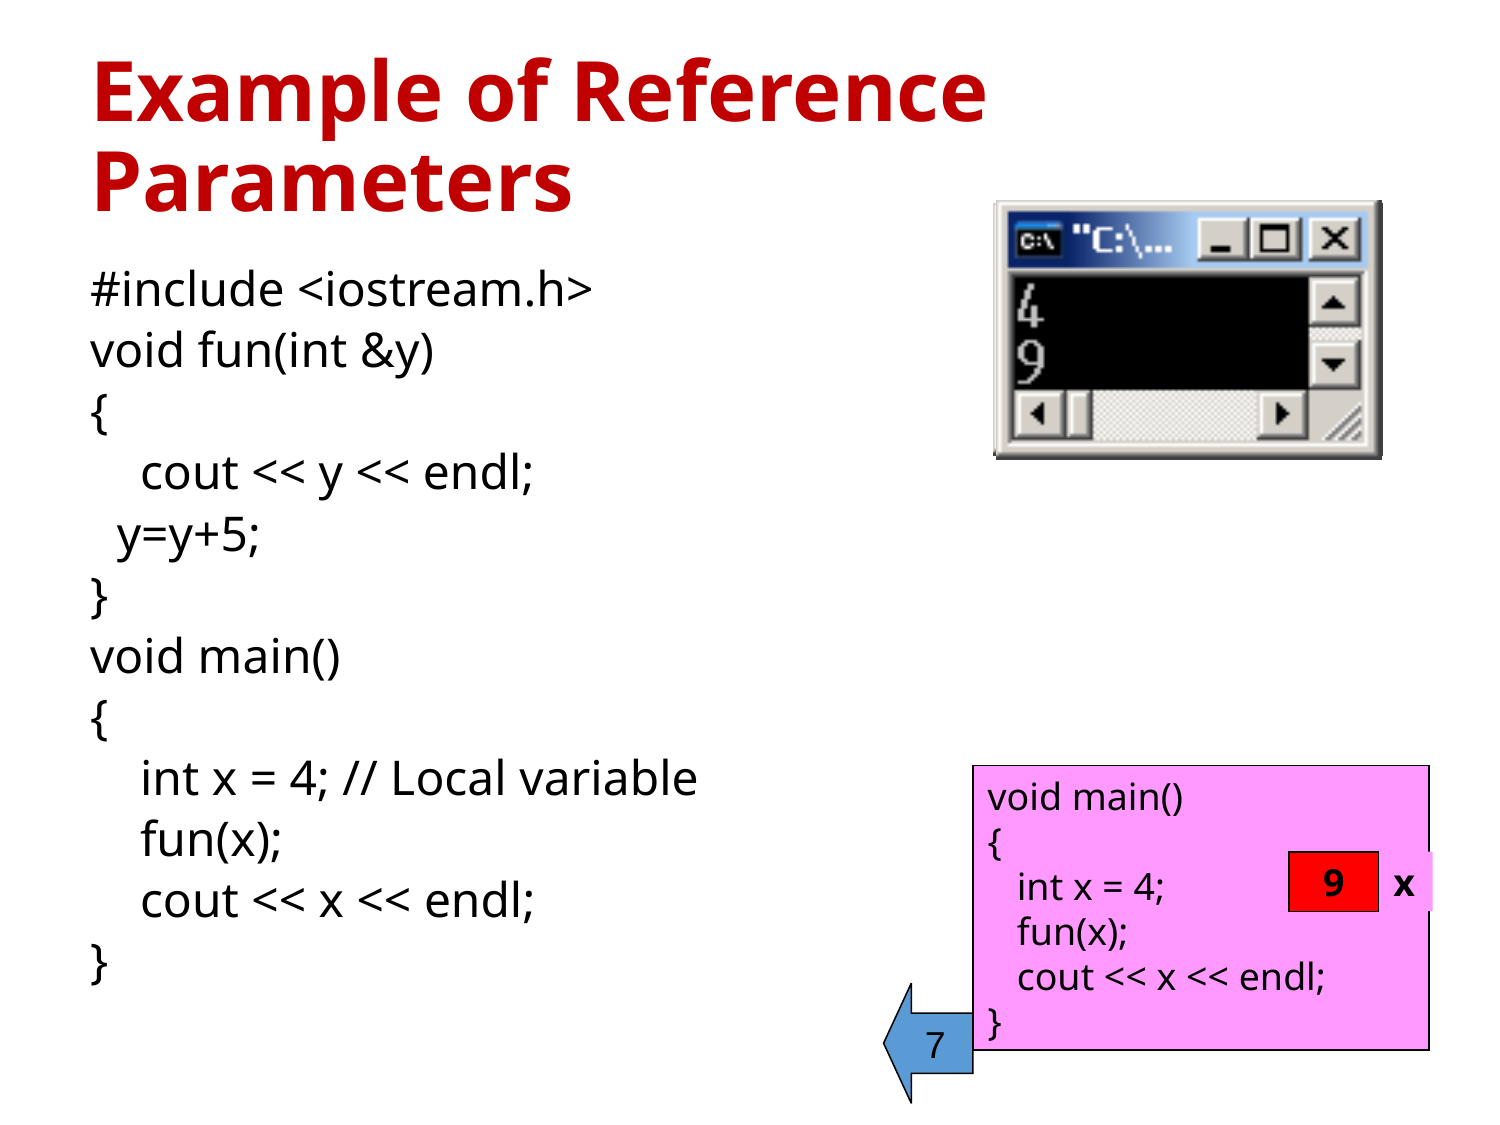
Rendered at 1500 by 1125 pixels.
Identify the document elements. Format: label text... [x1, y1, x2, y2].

picture [996, 200, 1382, 460]
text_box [883, 765, 1433, 1104]
list #include <iostream.h> void fun(int &y) { cout << y << endl; y=y+5; } void main() { int x = 4; // Local variable fun(x); cout << x << endl; } [75, 262, 738, 1006]
title Example of Reference Parameters [75, 45, 1425, 233]
